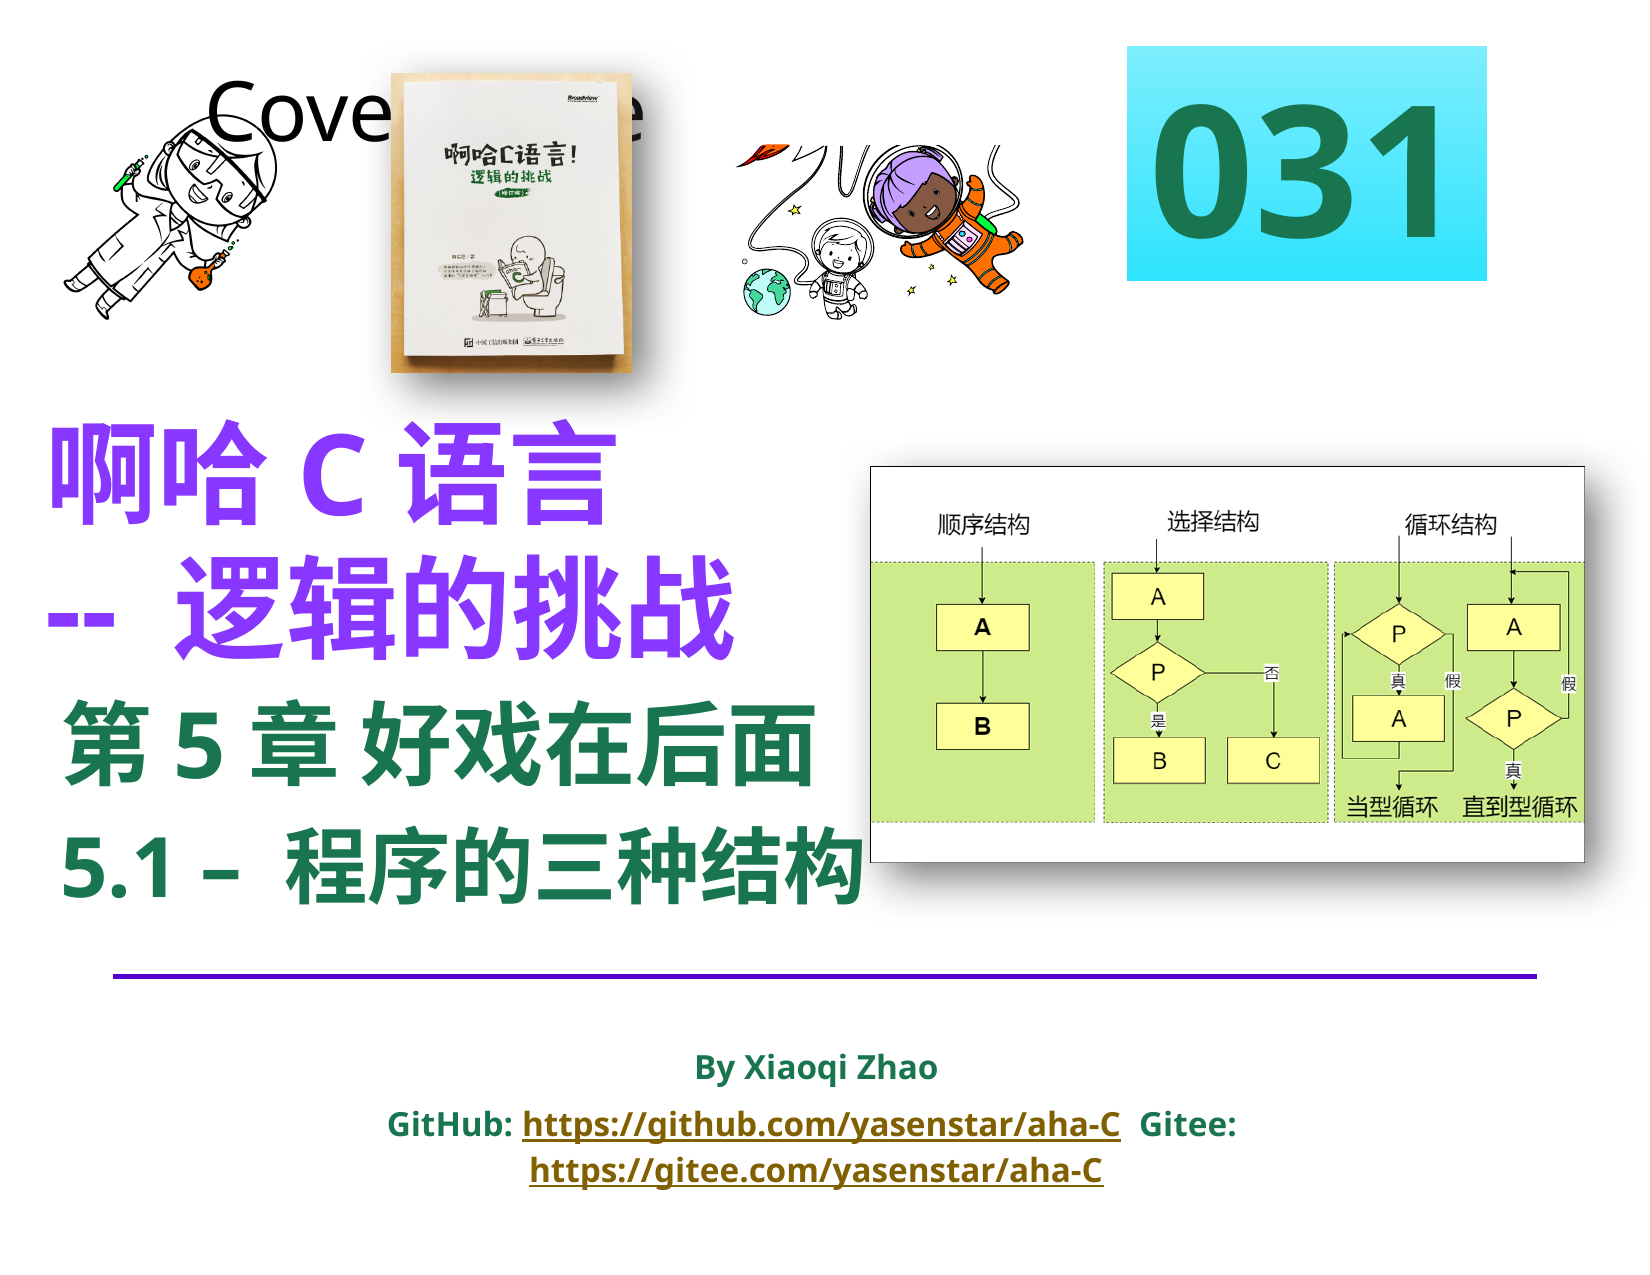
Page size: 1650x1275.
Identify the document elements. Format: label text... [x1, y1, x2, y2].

text_box 啊哈C语言 -- 逻辑的挑战 [45, 402, 1428, 679]
text_box 031 [1127, 46, 1487, 281]
picture [28, 73, 321, 366]
text_box 第5章 好戏在后面 5.1 – 程序的三种结构 [45, 679, 1016, 915]
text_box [735, 144, 1024, 320]
picture [870, 466, 1585, 863]
title Cover page [27, 62, 405, 310]
text_box By Xiaoqi Zhao GitHub: https://github.com/yasenstar/aha-C Gitee: https://gitee.com/yasenstar/aha-C [113, 1038, 1520, 1159]
picture [391, 73, 632, 373]
title Cover page [649, 62, 825, 310]
